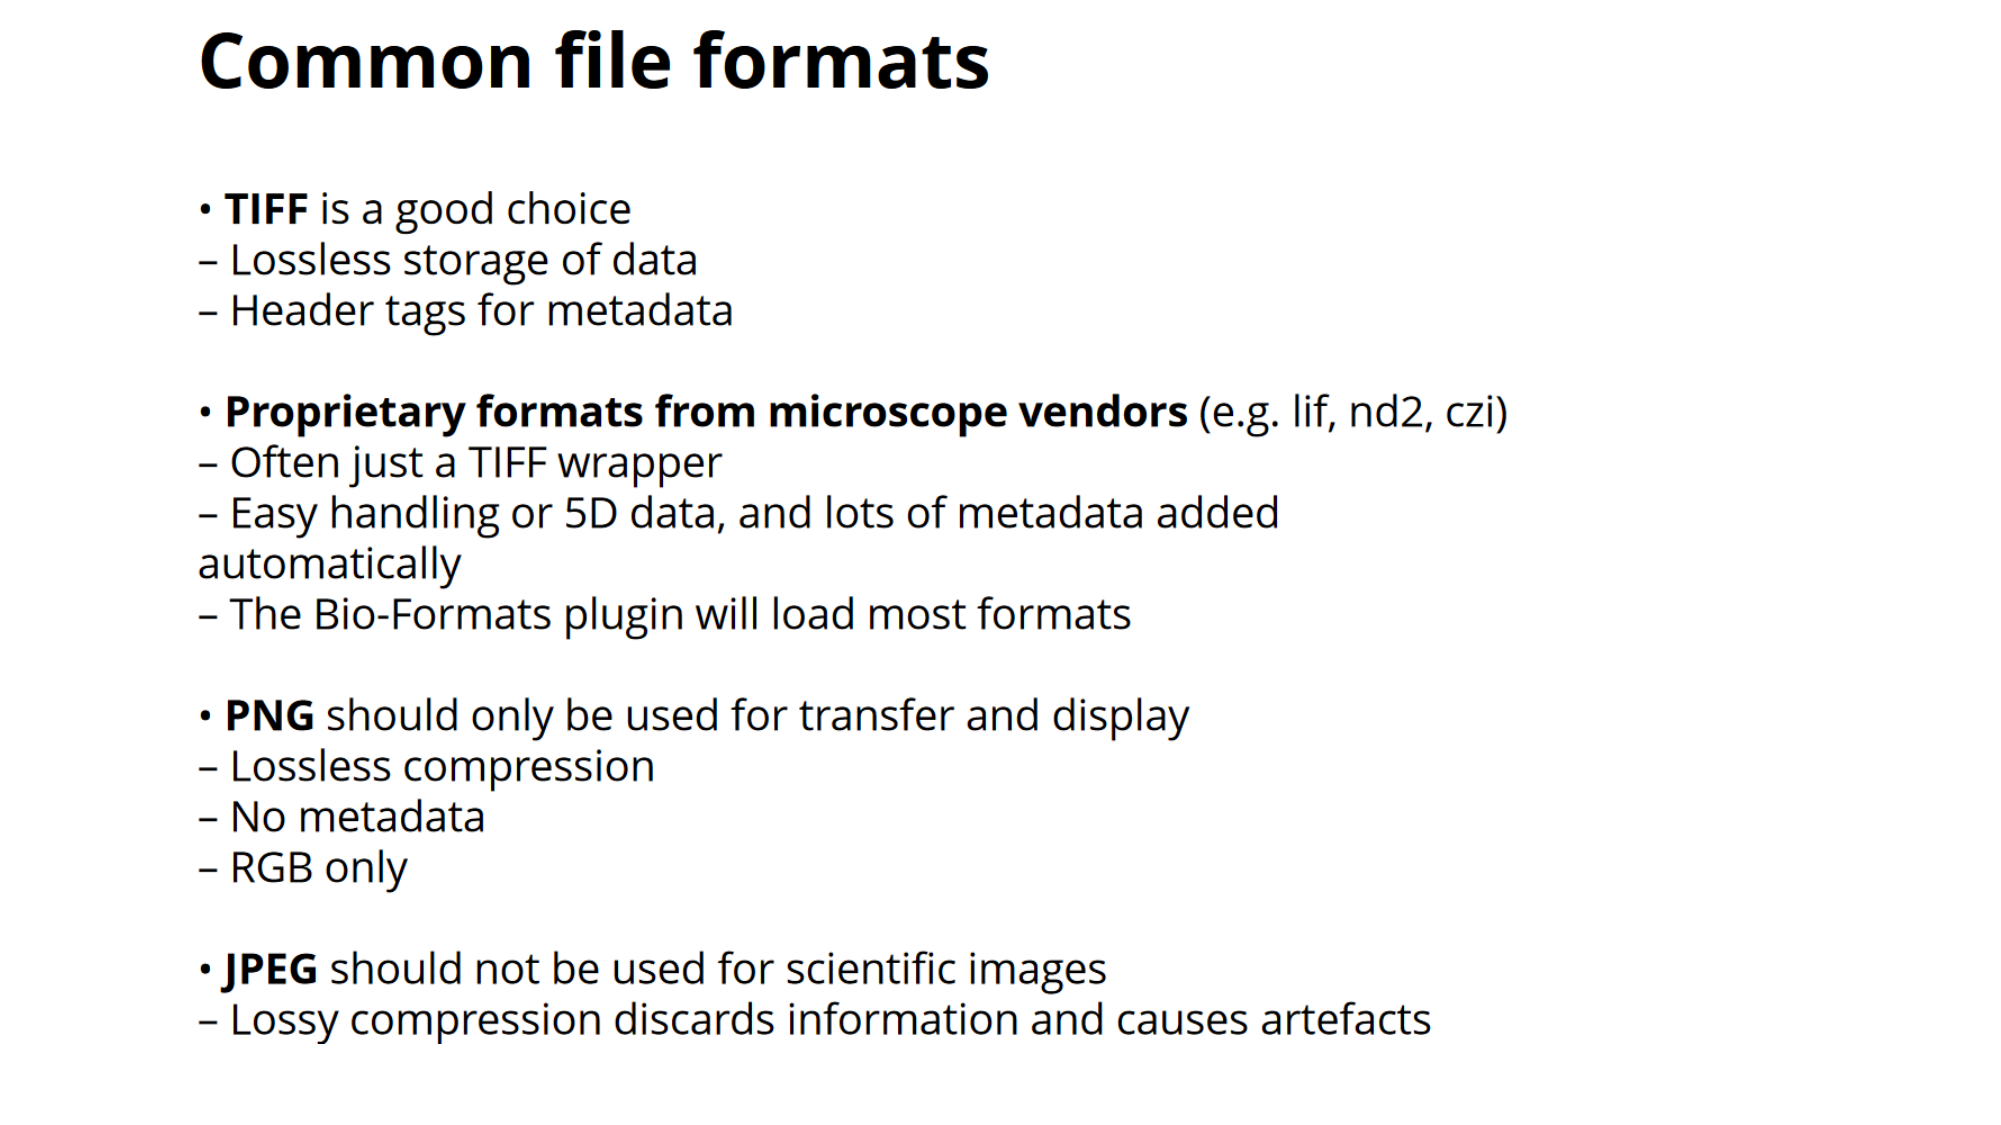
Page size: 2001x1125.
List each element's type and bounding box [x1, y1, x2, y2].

picture [147, 19, 1647, 1044]
